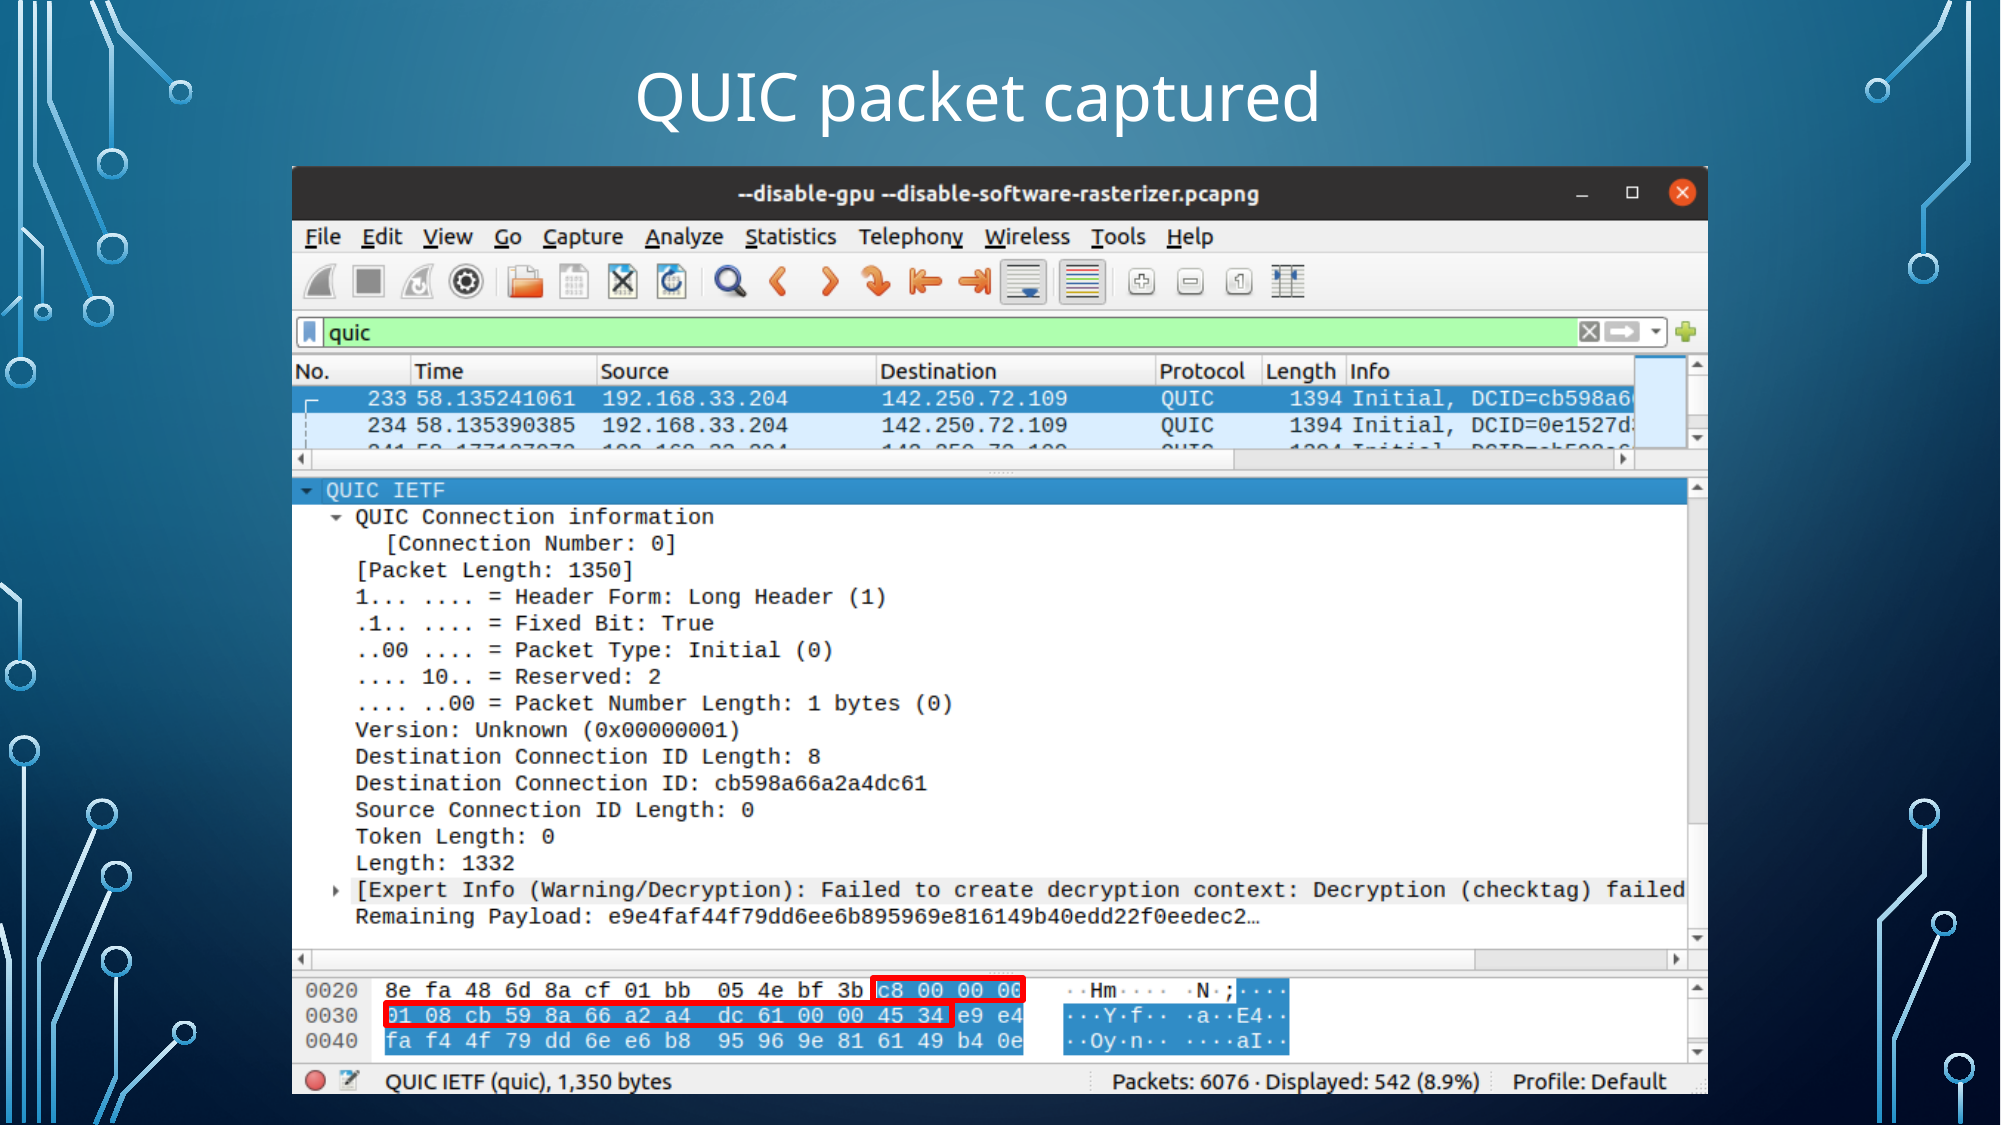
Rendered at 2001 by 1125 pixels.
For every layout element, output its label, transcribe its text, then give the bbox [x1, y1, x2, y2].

text_box QUIC packet captured [370, 47, 1588, 143]
picture [292, 166, 1708, 1094]
